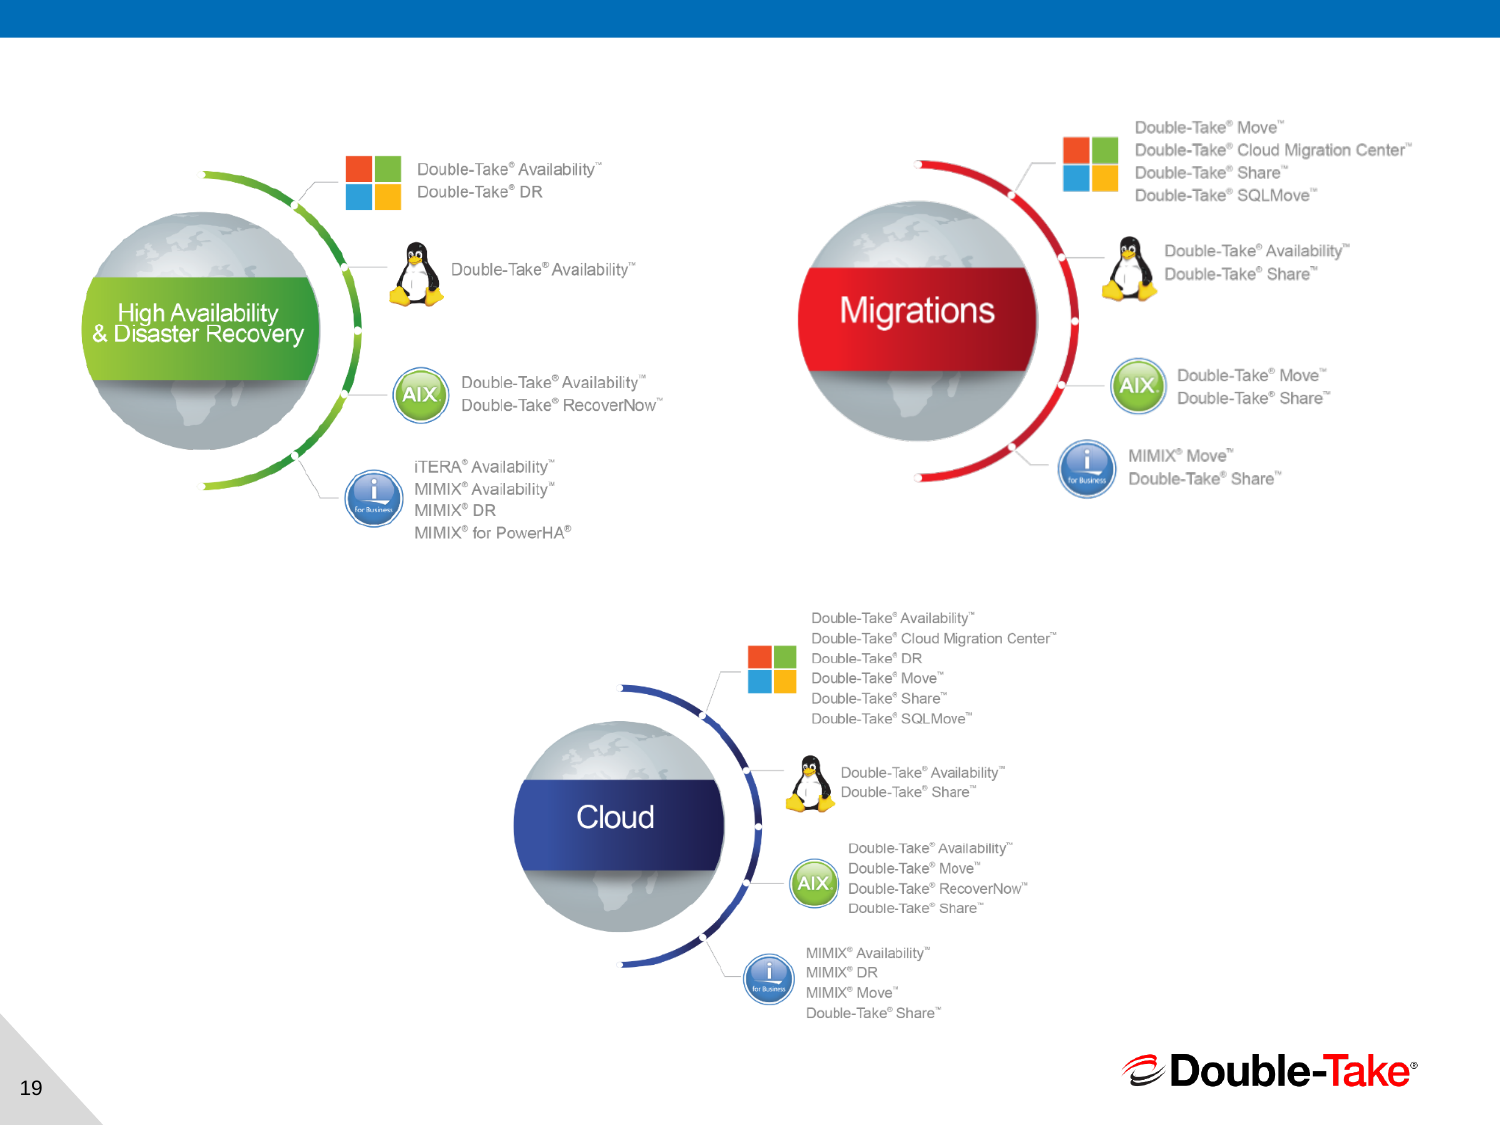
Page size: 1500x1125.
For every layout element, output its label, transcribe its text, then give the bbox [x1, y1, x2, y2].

picture [1114, 1047, 1425, 1094]
picture [62, 151, 672, 549]
slide_number 19 [0, 1057, 63, 1118]
picture [486, 602, 1072, 1026]
picture [766, 69, 1431, 549]
